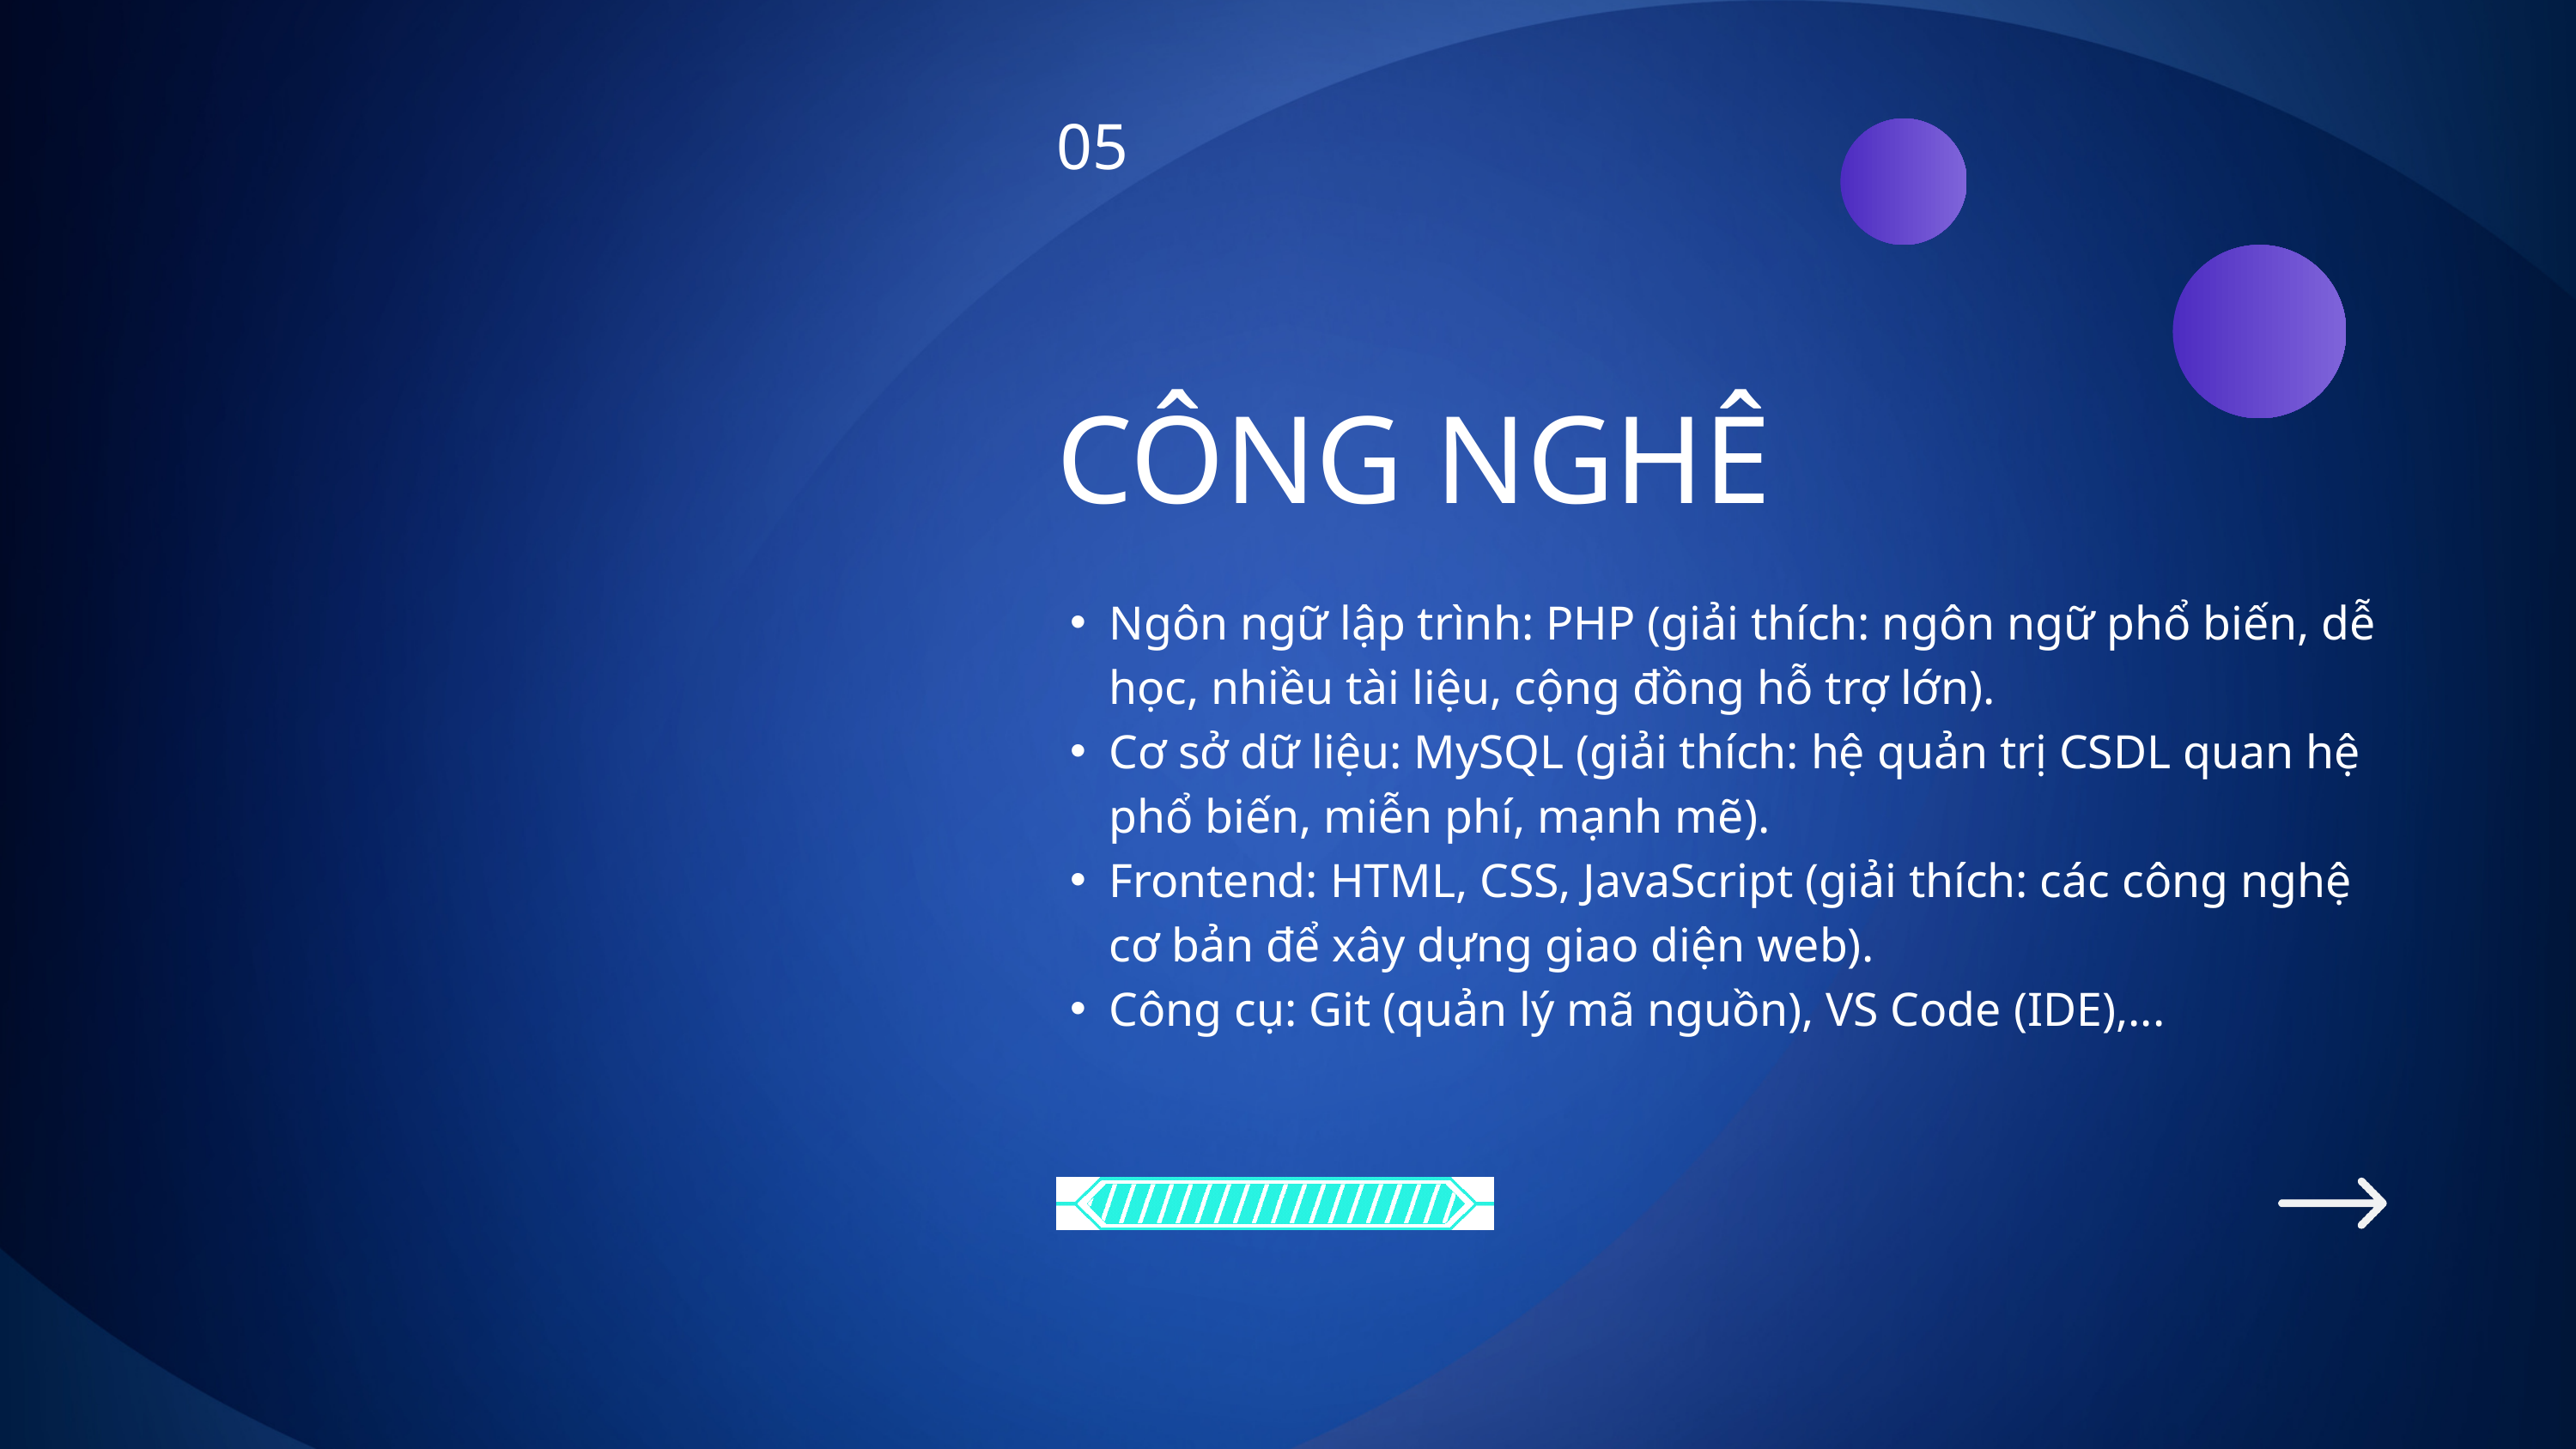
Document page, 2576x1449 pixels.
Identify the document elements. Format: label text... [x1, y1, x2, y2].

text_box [2172, 245, 2347, 419]
picture [1055, 1177, 1494, 1230]
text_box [1840, 118, 1967, 246]
text_box 05 [1056, 112, 1191, 183]
text_box Ngôn ngữ lập trình: PHP (giải thích: ngôn ngữ phổ biến, dễ học, nhiều tài liệu, cộng đồng hỗ trợ lớn). Cơ sở dữ liệu: MySQL (giải thích: hệ quản trị CSDL quan hệ phổ biến, miễn phí, mạnh mẽ). Frontend: HTML, CSS, JavaScript (giải thích: các công nghệ cơ bản để xây dựng giao diện web). Công cụ: Git (quản lý mã nguồn), VS Code (IDE),... [1030, 585, 2387, 1100]
text_box CÔNG NGHÊ [1056, 394, 2402, 528]
text_box [0, 0, 2576, 1449]
text_box [2278, 1177, 2387, 1229]
